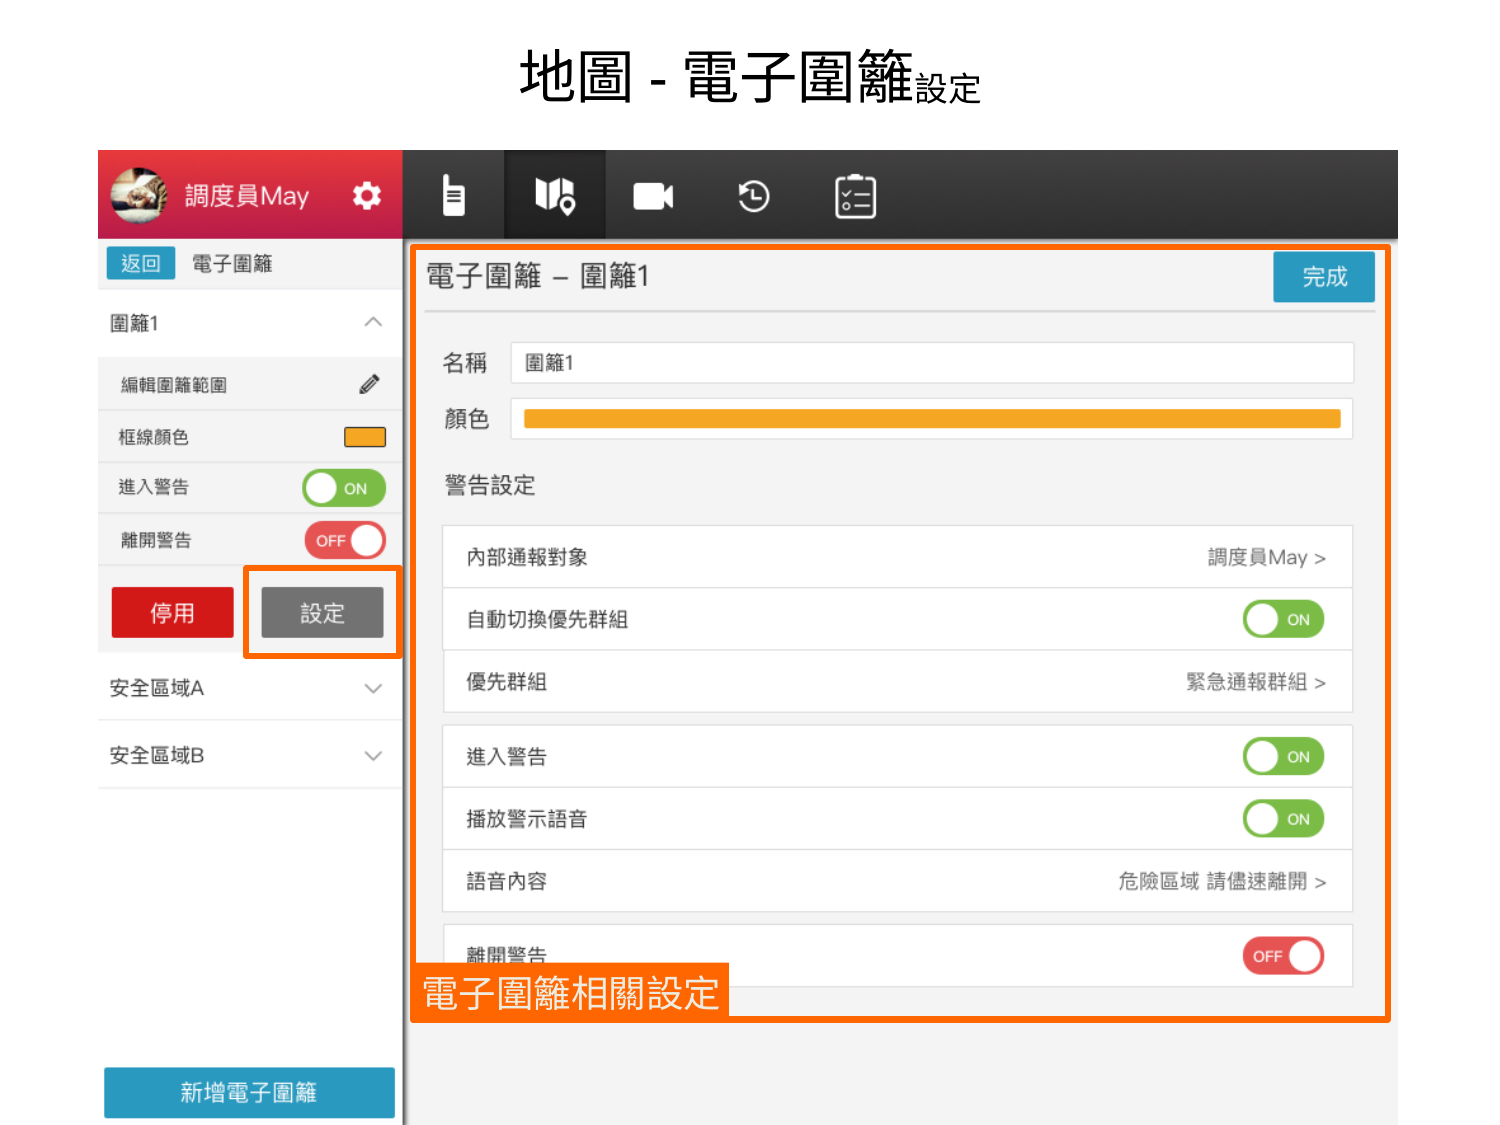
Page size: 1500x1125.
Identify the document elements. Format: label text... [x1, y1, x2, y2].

picture [97, 150, 1398, 1125]
text_box 地圖-電子圍籬設定 [510, 32, 990, 118]
